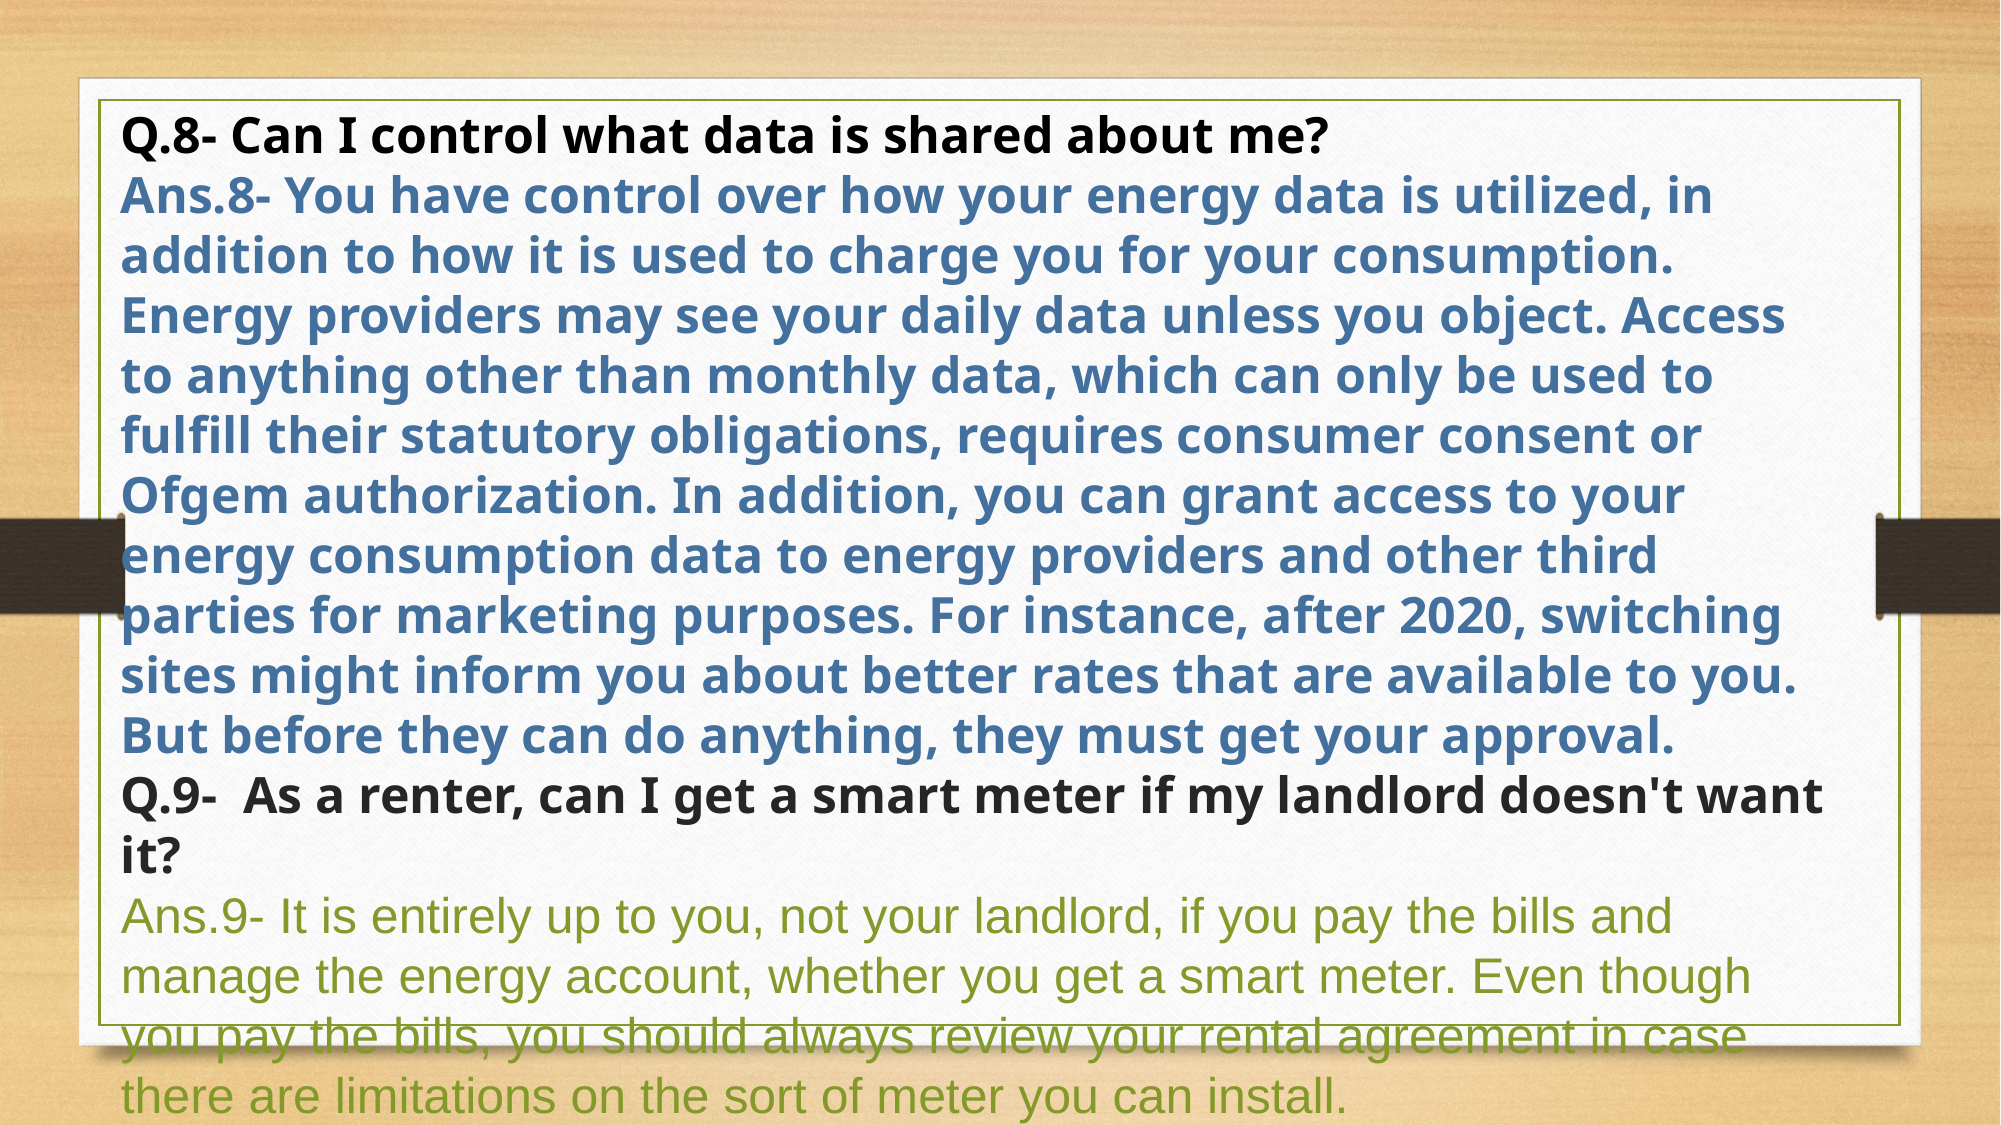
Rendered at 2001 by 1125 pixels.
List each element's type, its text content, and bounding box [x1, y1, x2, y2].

text_box Q.8- Can I control what data is shared about me? Ans.8- You have control over how your energy data is utilized, in addition to how it is used to charge you for your consumption. Energy providers may see your daily data unless you object. Access to anything other than monthly data, which can only be used to fulfill their statutory obligations, requires consumer consent or Ofgem authorization. In addition, you can grant access to your energy consumption data to energy providers and other third parties for marketing purposes. For instance, after 2020, switching sites might inform you about better rates that are available to you. But before they can do anything, they must get your approval. Q.9- As a renter, can I get a smart meter if my landlord doesn't want it? Ans.9- It is entirely up to you, not your landlord, if you pay the bills and manage the energy account, whether you get a smart meter. Even though you pay the bills, you should always review your rental agreement in case there are limitations on the sort of meter you can install. [106, 95, 1854, 1125]
picture [0, 0, 2001, 1125]
